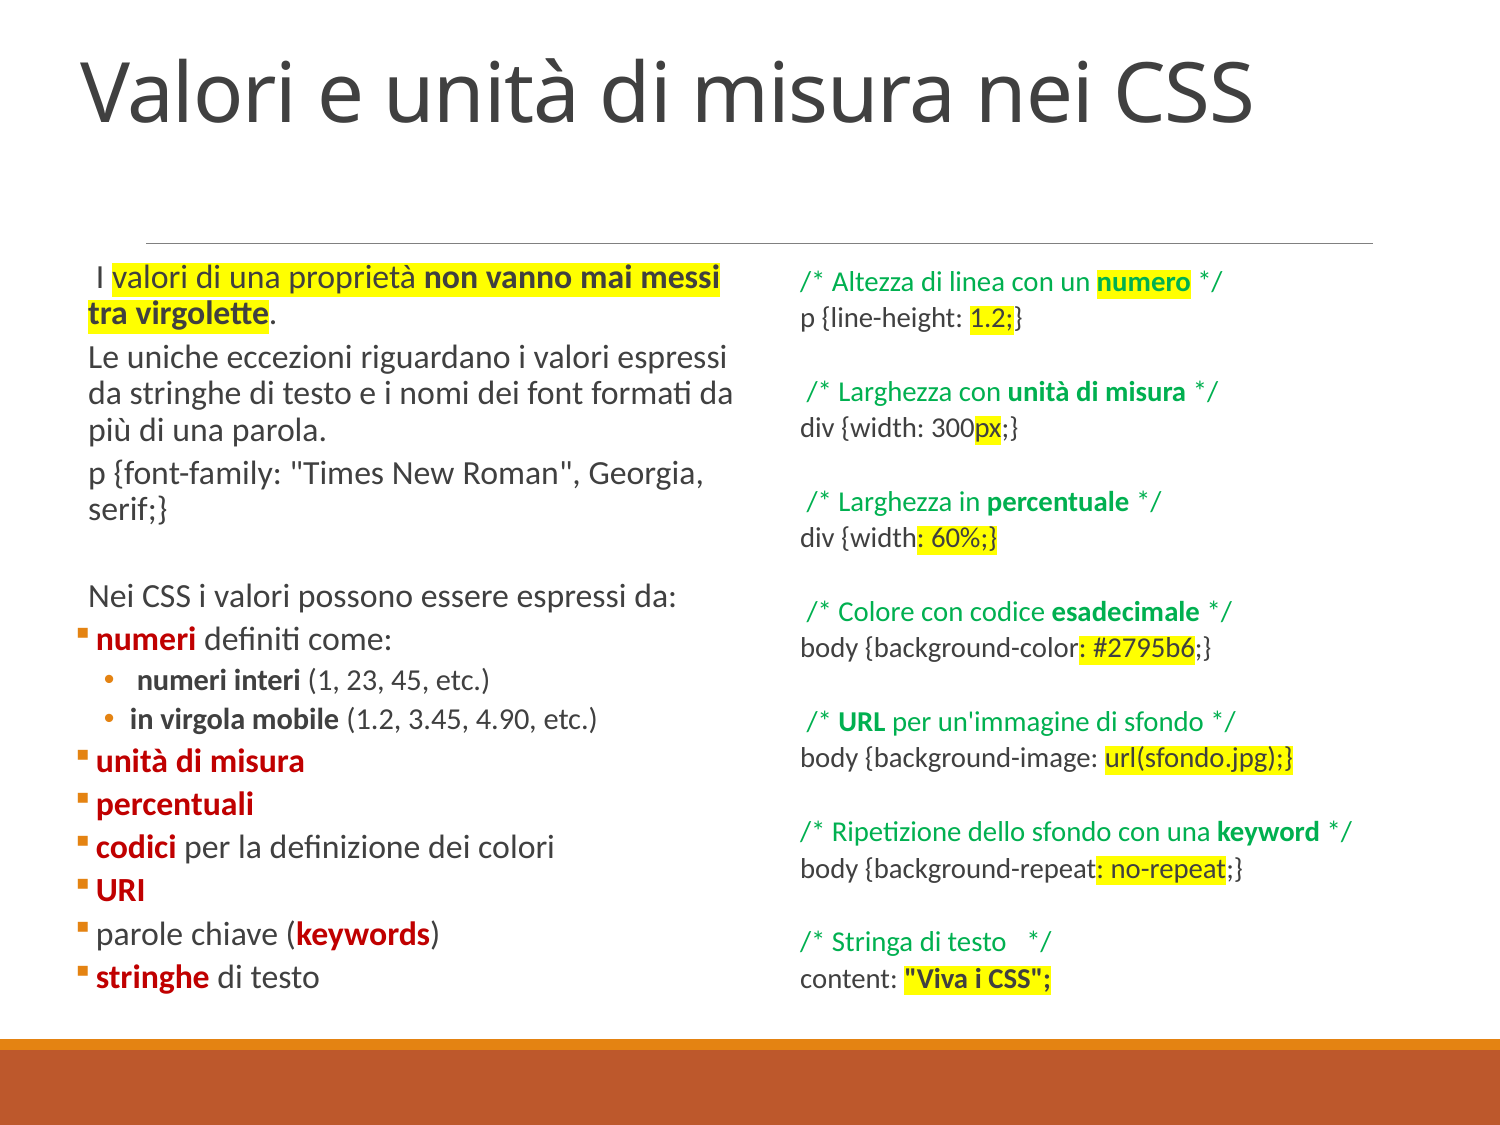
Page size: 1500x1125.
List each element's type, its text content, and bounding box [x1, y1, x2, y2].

list I valori di una proprietà non vanno mai messi tra virgolette. Le uniche eccezioni riguardano i valori espressi da stringhe di testo e i nomi dei font formati da più di una parola. p {font-family: "Times New Roman", Georgia, serif;} Nei CSS i valori possono essere espressi da: numeri definiti come: numeri interi (1, 23, 45, etc.) in virgola mobile (1.2, 3.45, 4.90, etc.) unità di misura percentuali codici per la definizione dei colori URI parole chiave (keywords) stringhe di testo [75, 251, 750, 1005]
list /* Altezza di linea con un numero */ p {line-height: 1.2;} /* Larghezza con unità di misura */ div {width: 300px;} /* Larghezza in percentuale */ div {width: 60%;} /* Colore con codice esadecimale */ body {background-color: #2795b6;} /* URL per un'immagine di sfondo */ body {background-image: url(sfondo.jpg);} /* Ripetizione dello sfondo con una keyword */ body {background-repeat: no-repeat;} /* Stringa di testo */ content: "Viva i CSS"; [785, 258, 1386, 1012]
title Valori e unità di misura nei CSS [64, 47, 1424, 227]
